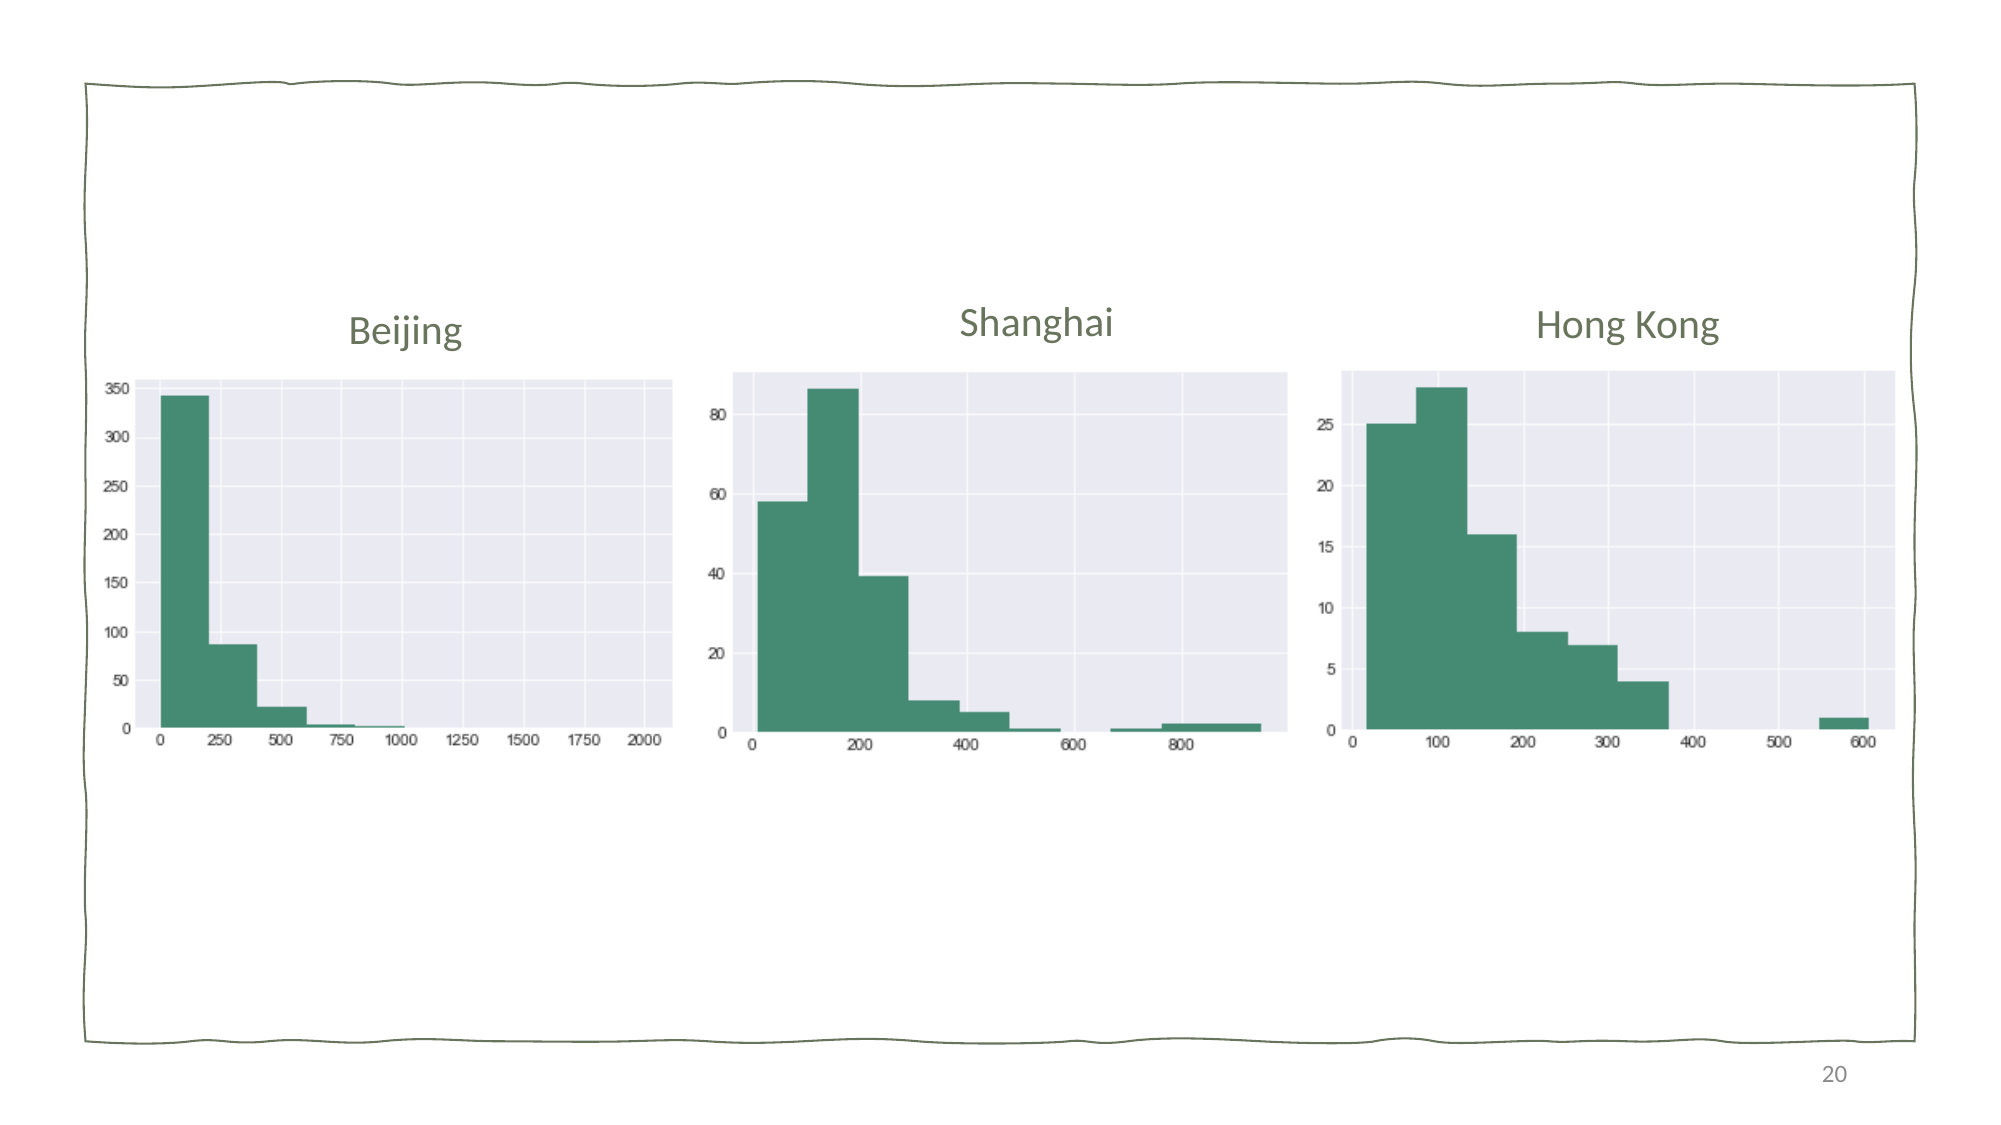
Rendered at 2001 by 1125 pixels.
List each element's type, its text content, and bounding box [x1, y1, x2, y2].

text_box [82, 80, 1918, 1045]
picture [1315, 356, 1905, 769]
picture [96, 366, 686, 759]
picture [703, 366, 1297, 759]
slide_number 20 [1412, 1042, 1863, 1103]
